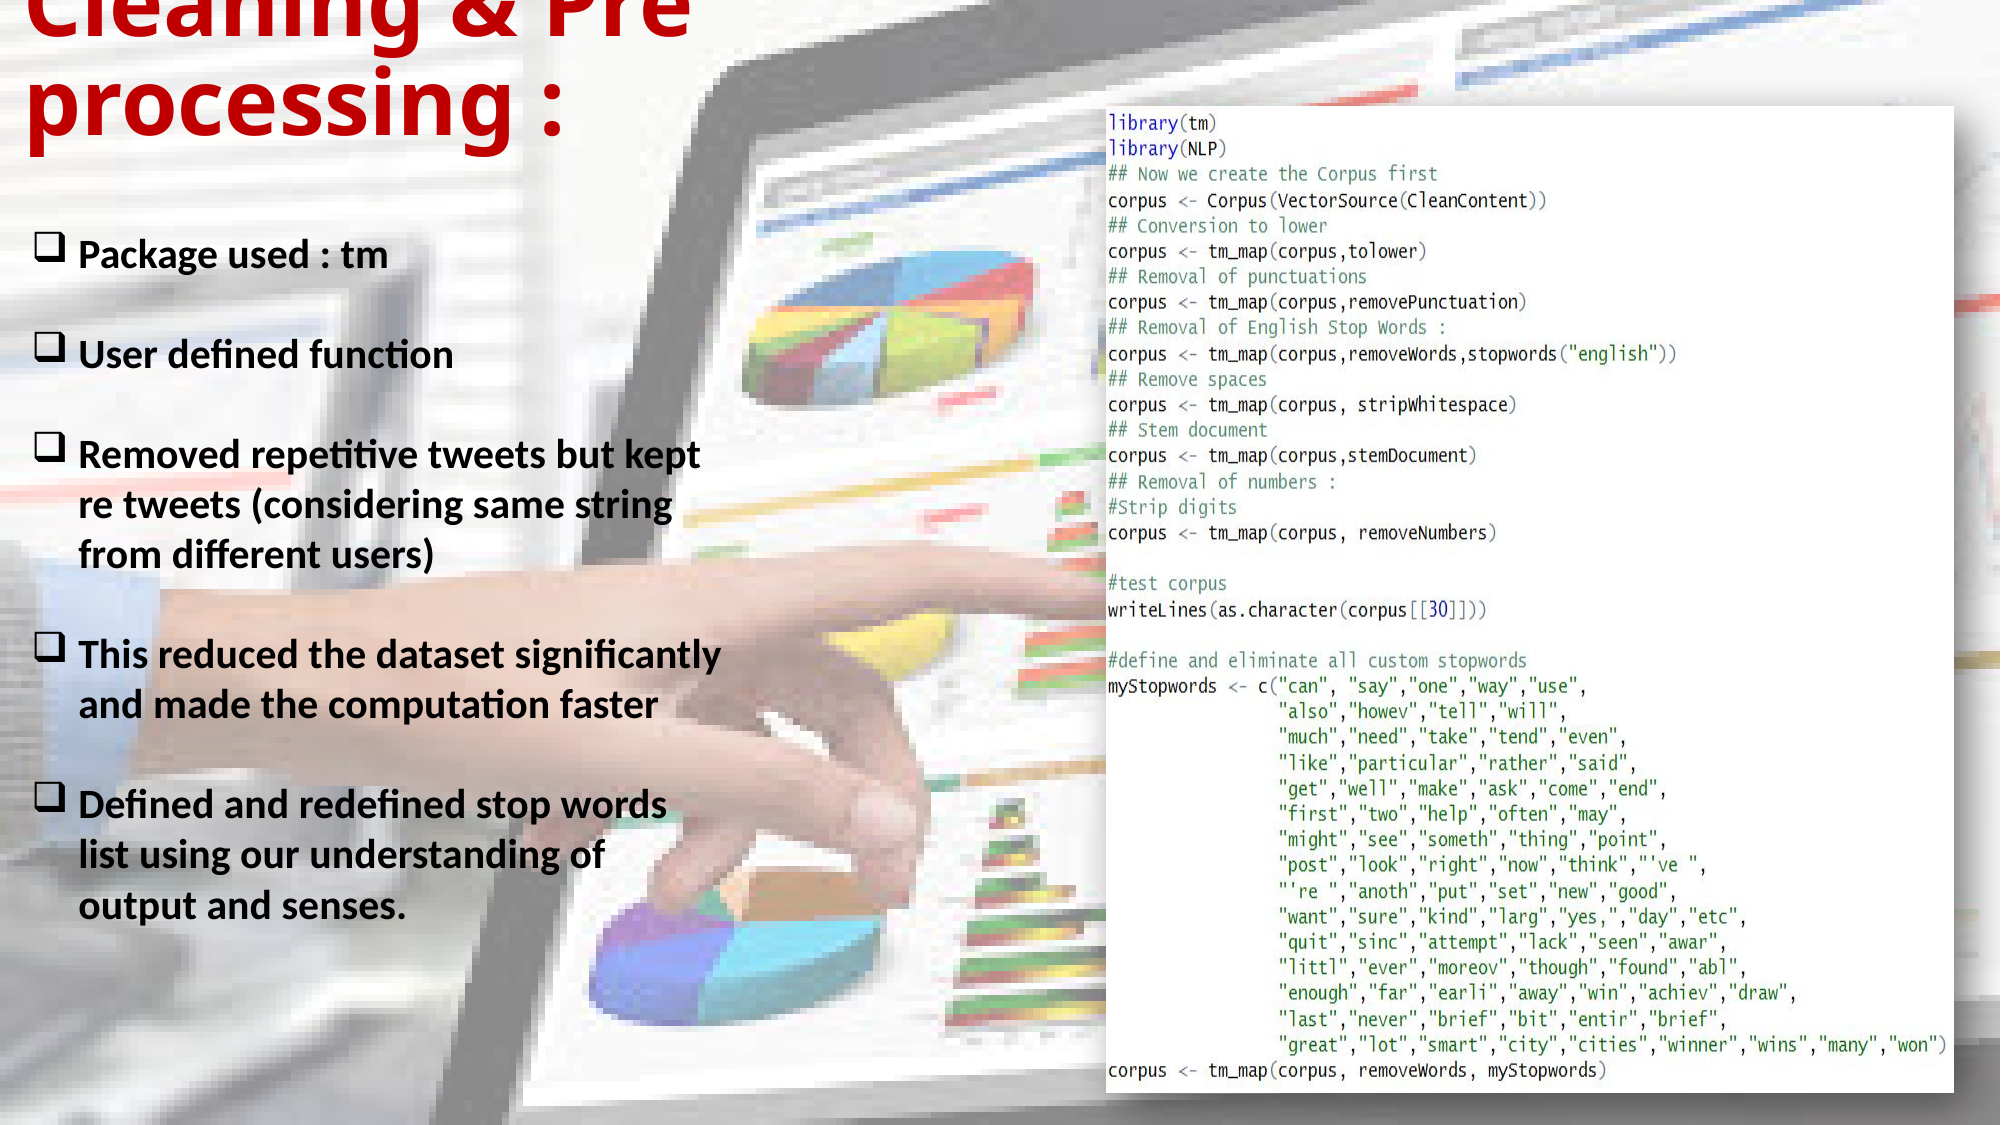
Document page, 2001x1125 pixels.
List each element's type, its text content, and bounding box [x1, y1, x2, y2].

title Cleaning & Pre processing : [8, 6, 1179, 107]
text_box Package used : tm User defined function Removed repetitive tweets but kept re tweets (considering same string from different users) This reduced the dataset significantly and made the computation faster Defined and redefined stop words list using our understanding of output and senses. [16, 169, 740, 935]
picture [1106, 105, 1954, 1093]
